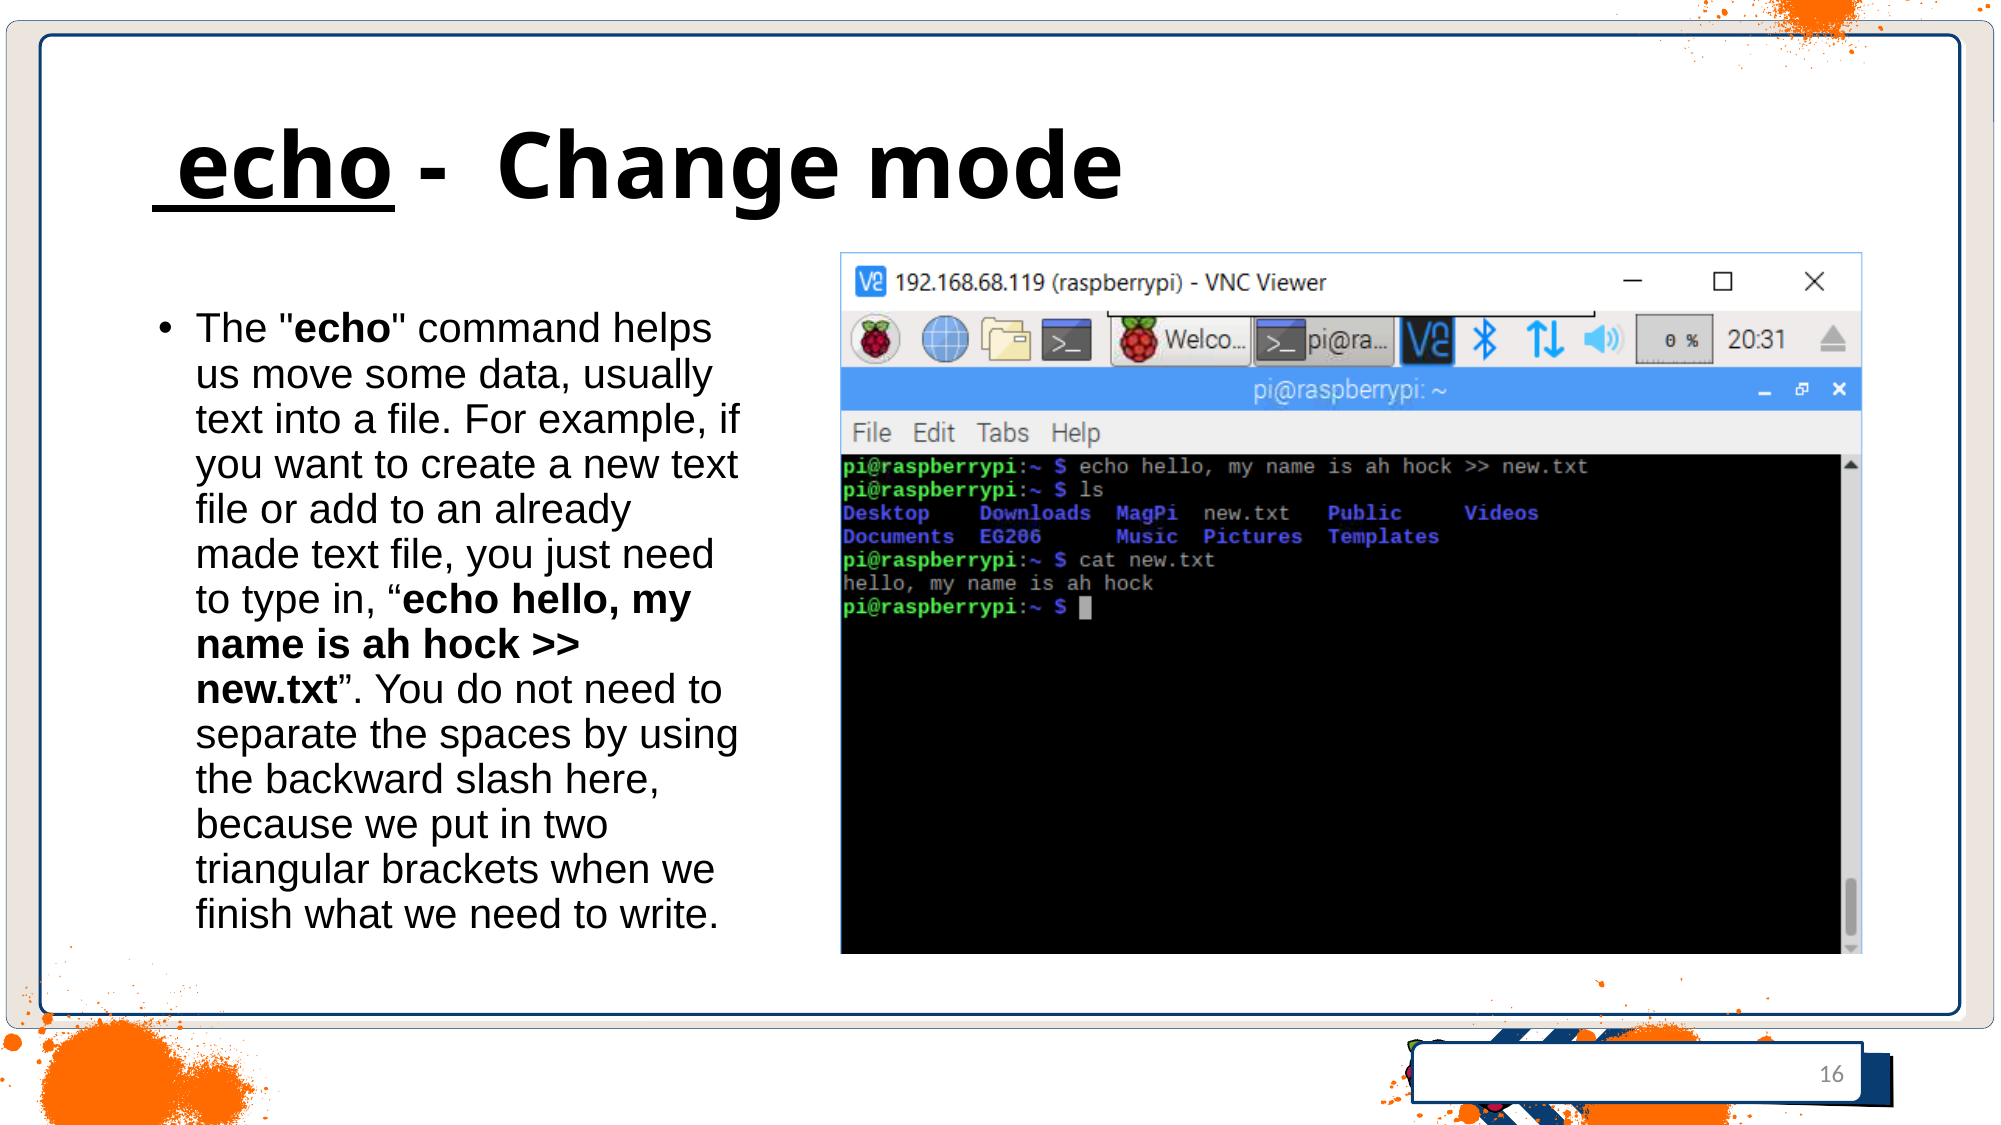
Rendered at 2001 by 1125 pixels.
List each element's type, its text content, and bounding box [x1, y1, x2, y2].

title echo - Change mode [137, 59, 1863, 278]
list The "echo" command helps us move some data, usually text into a file. For example, if you want to create a new text file or add to an already made text file, you just need to type in, “echo hello, my name is ah hock >> new.txt”. You do not need to separate the spaces by using the backward slash here, because we put in two triangular brackets when we finish what we need to write. [137, 299, 761, 1014]
picture [1405, 1039, 1450, 1097]
picture [1467, 1105, 1523, 1113]
picture [839, 252, 1863, 954]
slide_number 16 [1410, 1041, 1864, 1105]
